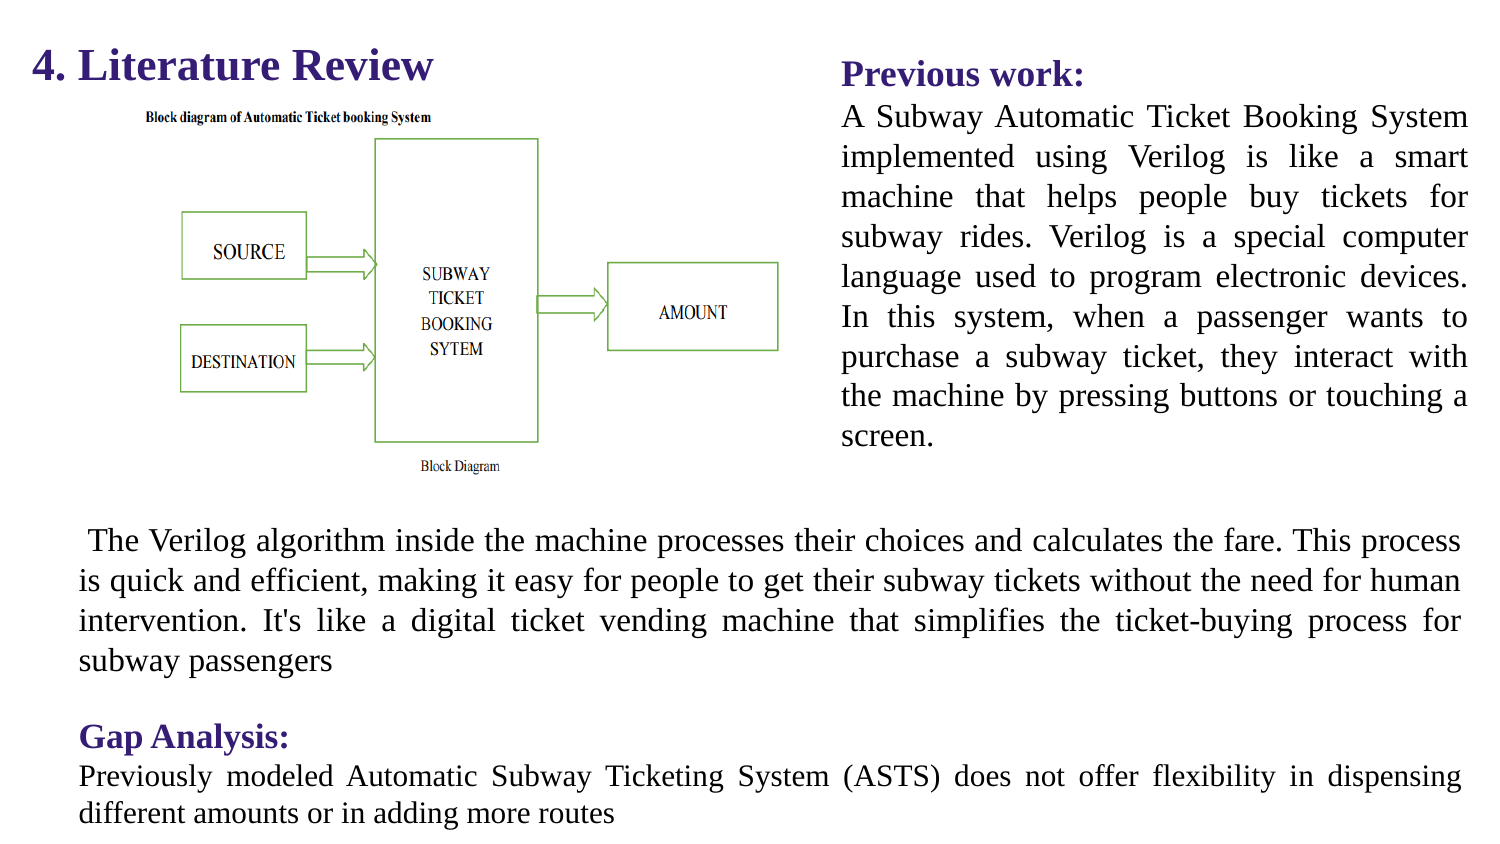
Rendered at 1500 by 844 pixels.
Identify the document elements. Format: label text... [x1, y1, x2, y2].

text_box The Verilog algorithm inside the machine processes their choices and calculates the fare. This process is quick and efficient, making it easy for people to get their subway tickets without the need for human intervention. It's like a digital ticket vending machine that simplifies the ticket-buying process for subway passengers Gap Analysis: Previously modeled Automatic Subway Ticketing System (ASTS) does not offer flexibility in dispensing different amounts or in adding more routes [63, 502, 1480, 844]
text_box Previous work: A Subway Automatic Ticket Booking System implemented using Verilog is like a smart machine that helps people buy tickets for subway rides. Verilog is a special computer language used to program electronic devices. In this system, when a passenger wants to purchase a subway ticket, they interact with the machine by pressing buttons or touching a screen. [826, 34, 1485, 469]
text_box 4. Literature Review [17, 19, 1411, 794]
picture [141, 105, 792, 517]
